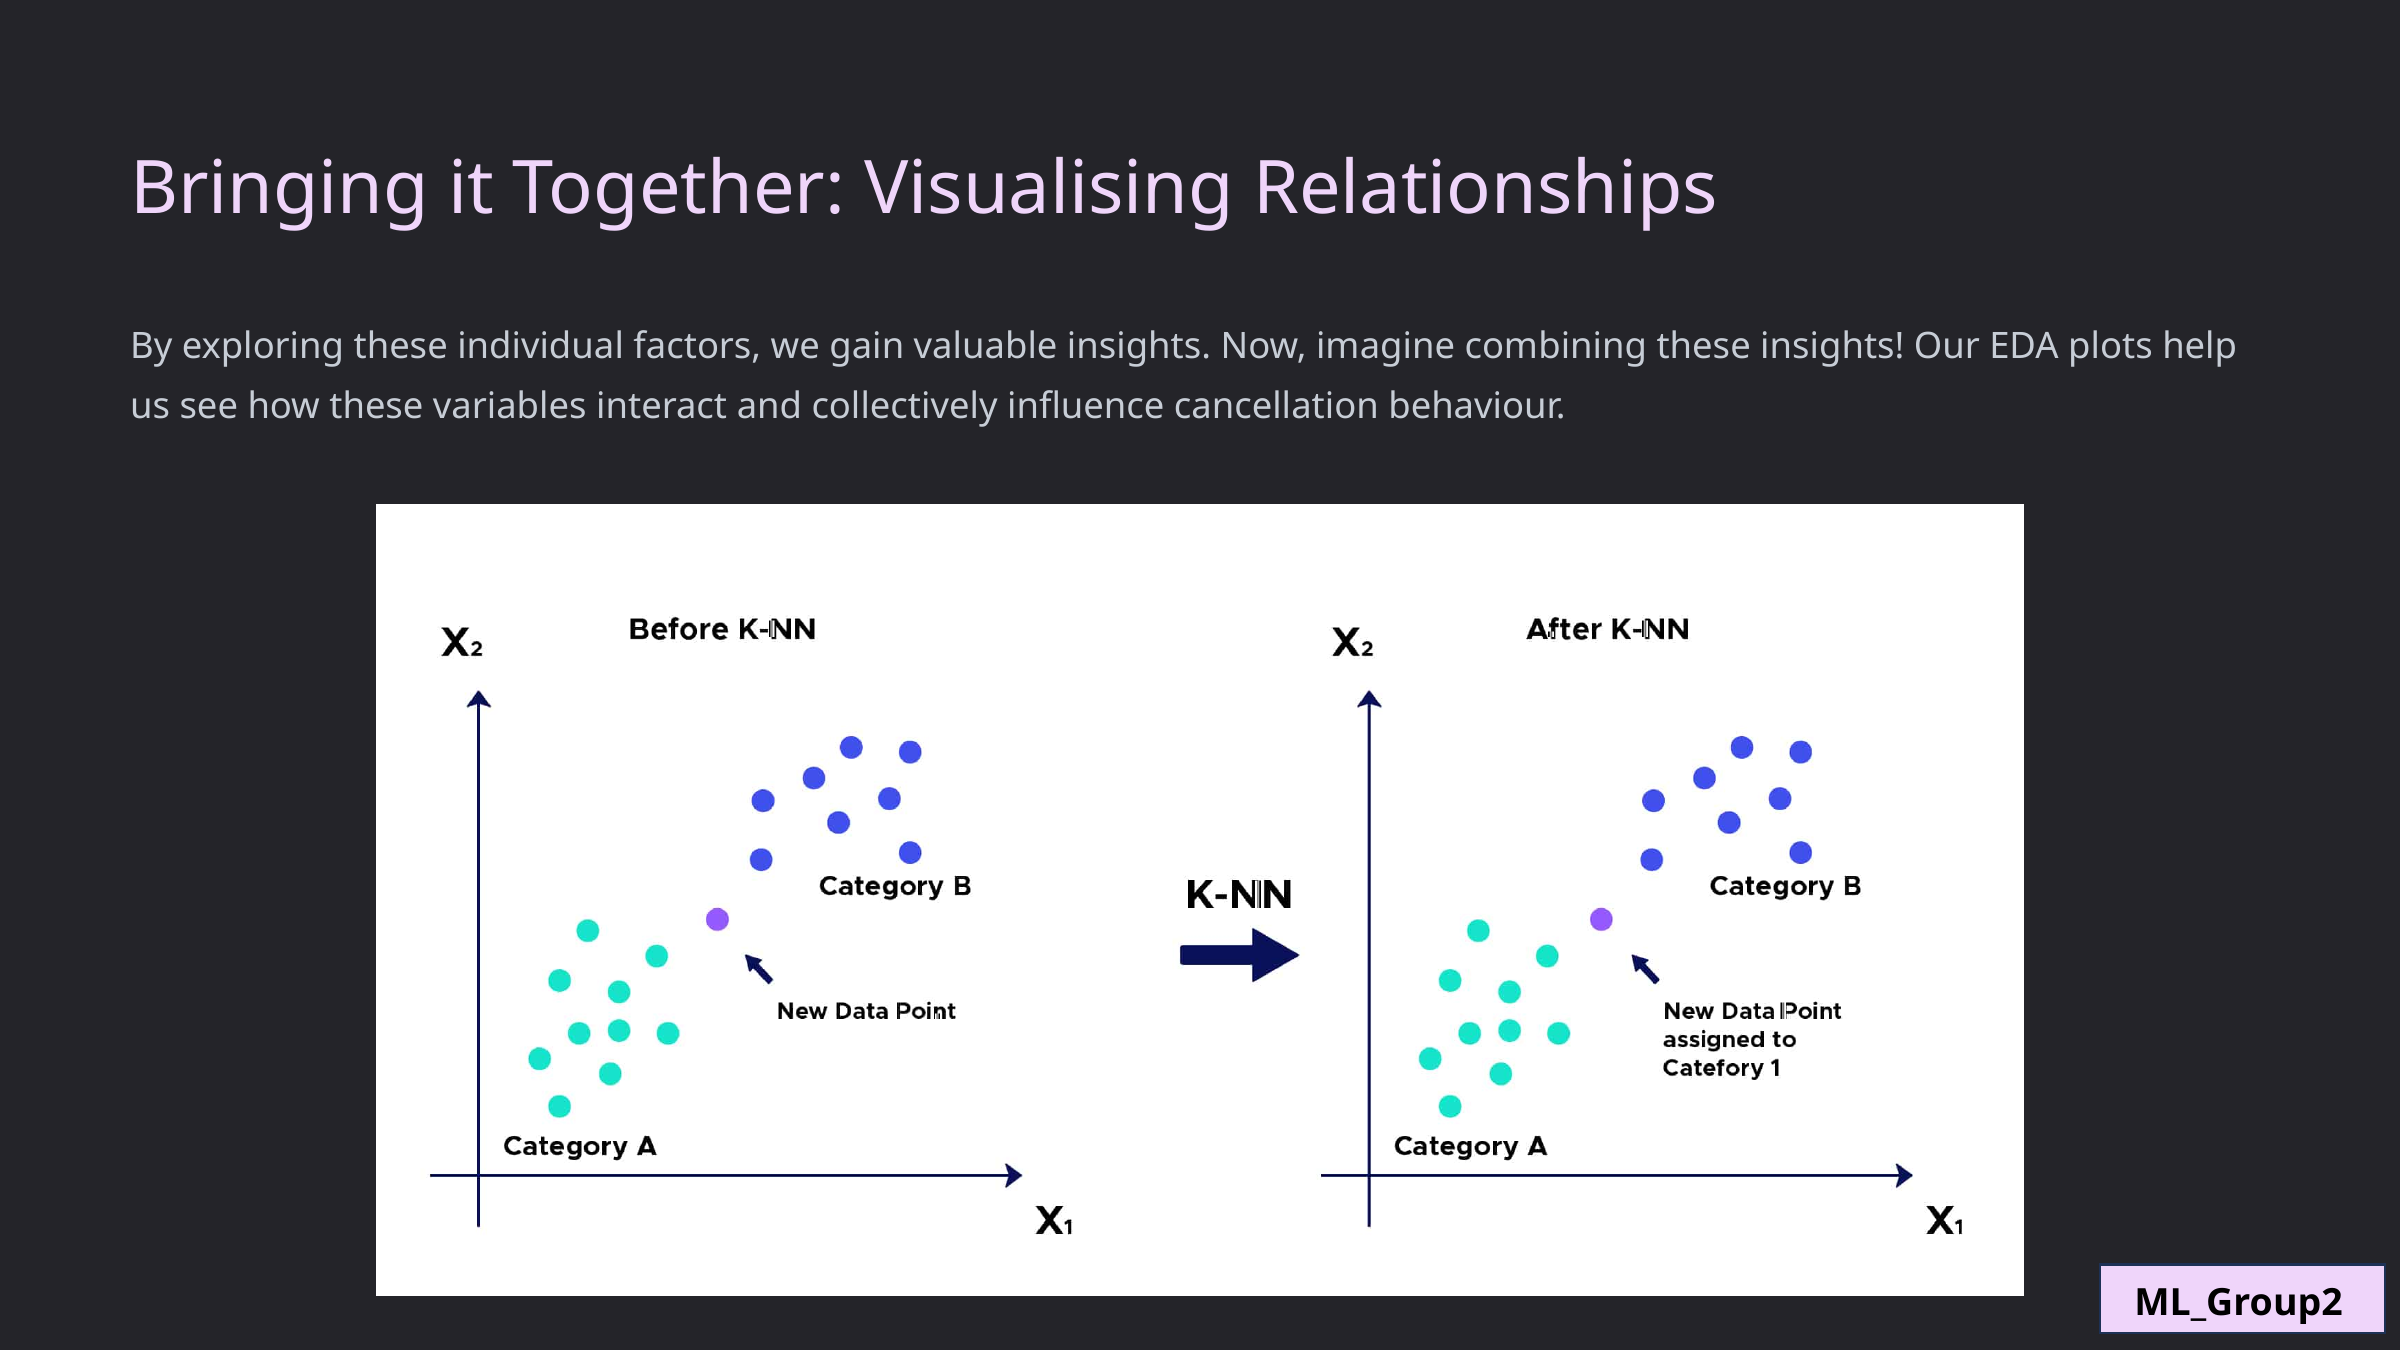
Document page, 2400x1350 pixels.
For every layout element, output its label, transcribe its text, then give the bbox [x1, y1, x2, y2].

picture [376, 504, 2024, 1296]
text_box By exploring these individual factors, we gain valuable insights. Now, imagine combining these insights! Our EDA plots help us see how these variables interact and collectively influence cancellation behaviour. [130, 306, 2270, 426]
text_box ML_Group2 [1157, 1268, 2358, 1331]
text_box Bringing it Together: Visualising Relationships [130, 135, 1706, 229]
text_box [2099, 1263, 2386, 1334]
picture [2106, 1271, 2389, 1339]
